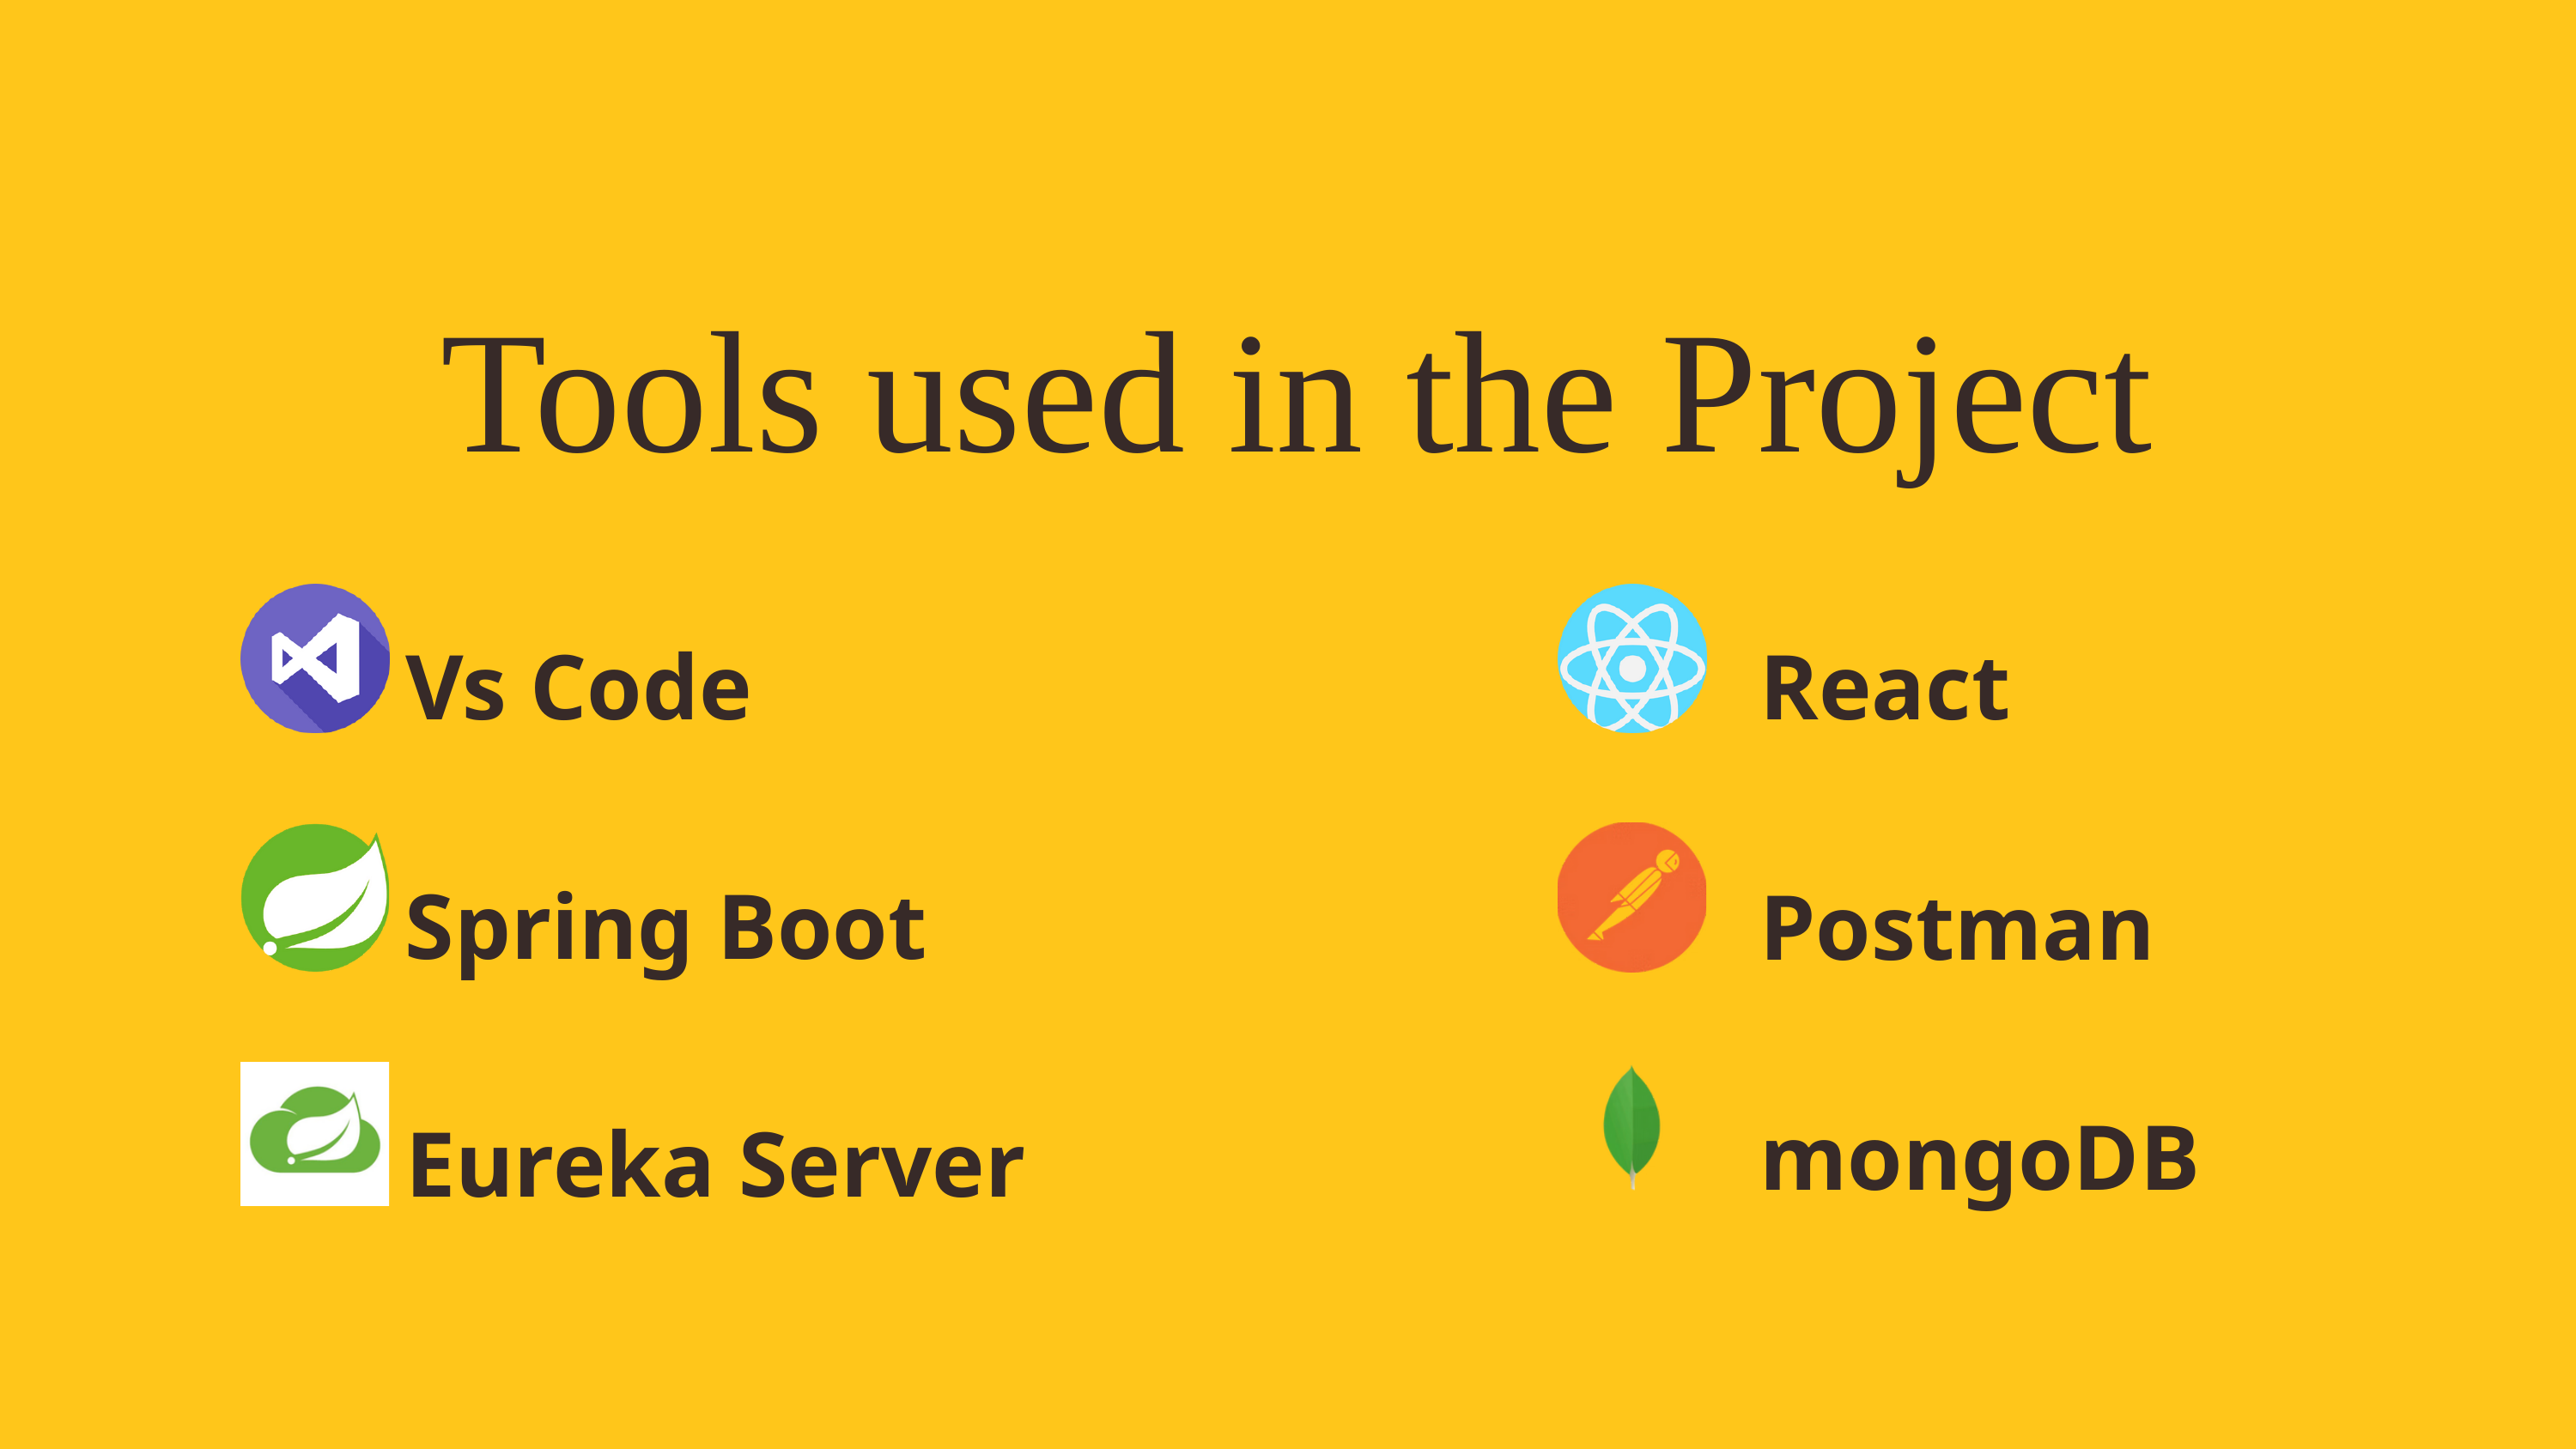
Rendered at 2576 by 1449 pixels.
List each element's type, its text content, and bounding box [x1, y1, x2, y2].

text_box mongoDB [1759, 1058, 2207, 1209]
text_box Eureka Server [405, 1064, 1058, 1216]
picture [1566, 1062, 1698, 1193]
text_box Tools used in the Project [221, 195, 2373, 487]
picture [1557, 822, 1707, 973]
text_box Spring Boot [404, 827, 944, 978]
text_box Postman [1759, 828, 2176, 979]
picture [240, 822, 390, 973]
picture [240, 1062, 390, 1207]
text_box Vs Code [405, 587, 790, 738]
picture [1557, 584, 1707, 733]
text_box React [1759, 587, 2038, 738]
picture [240, 584, 390, 733]
